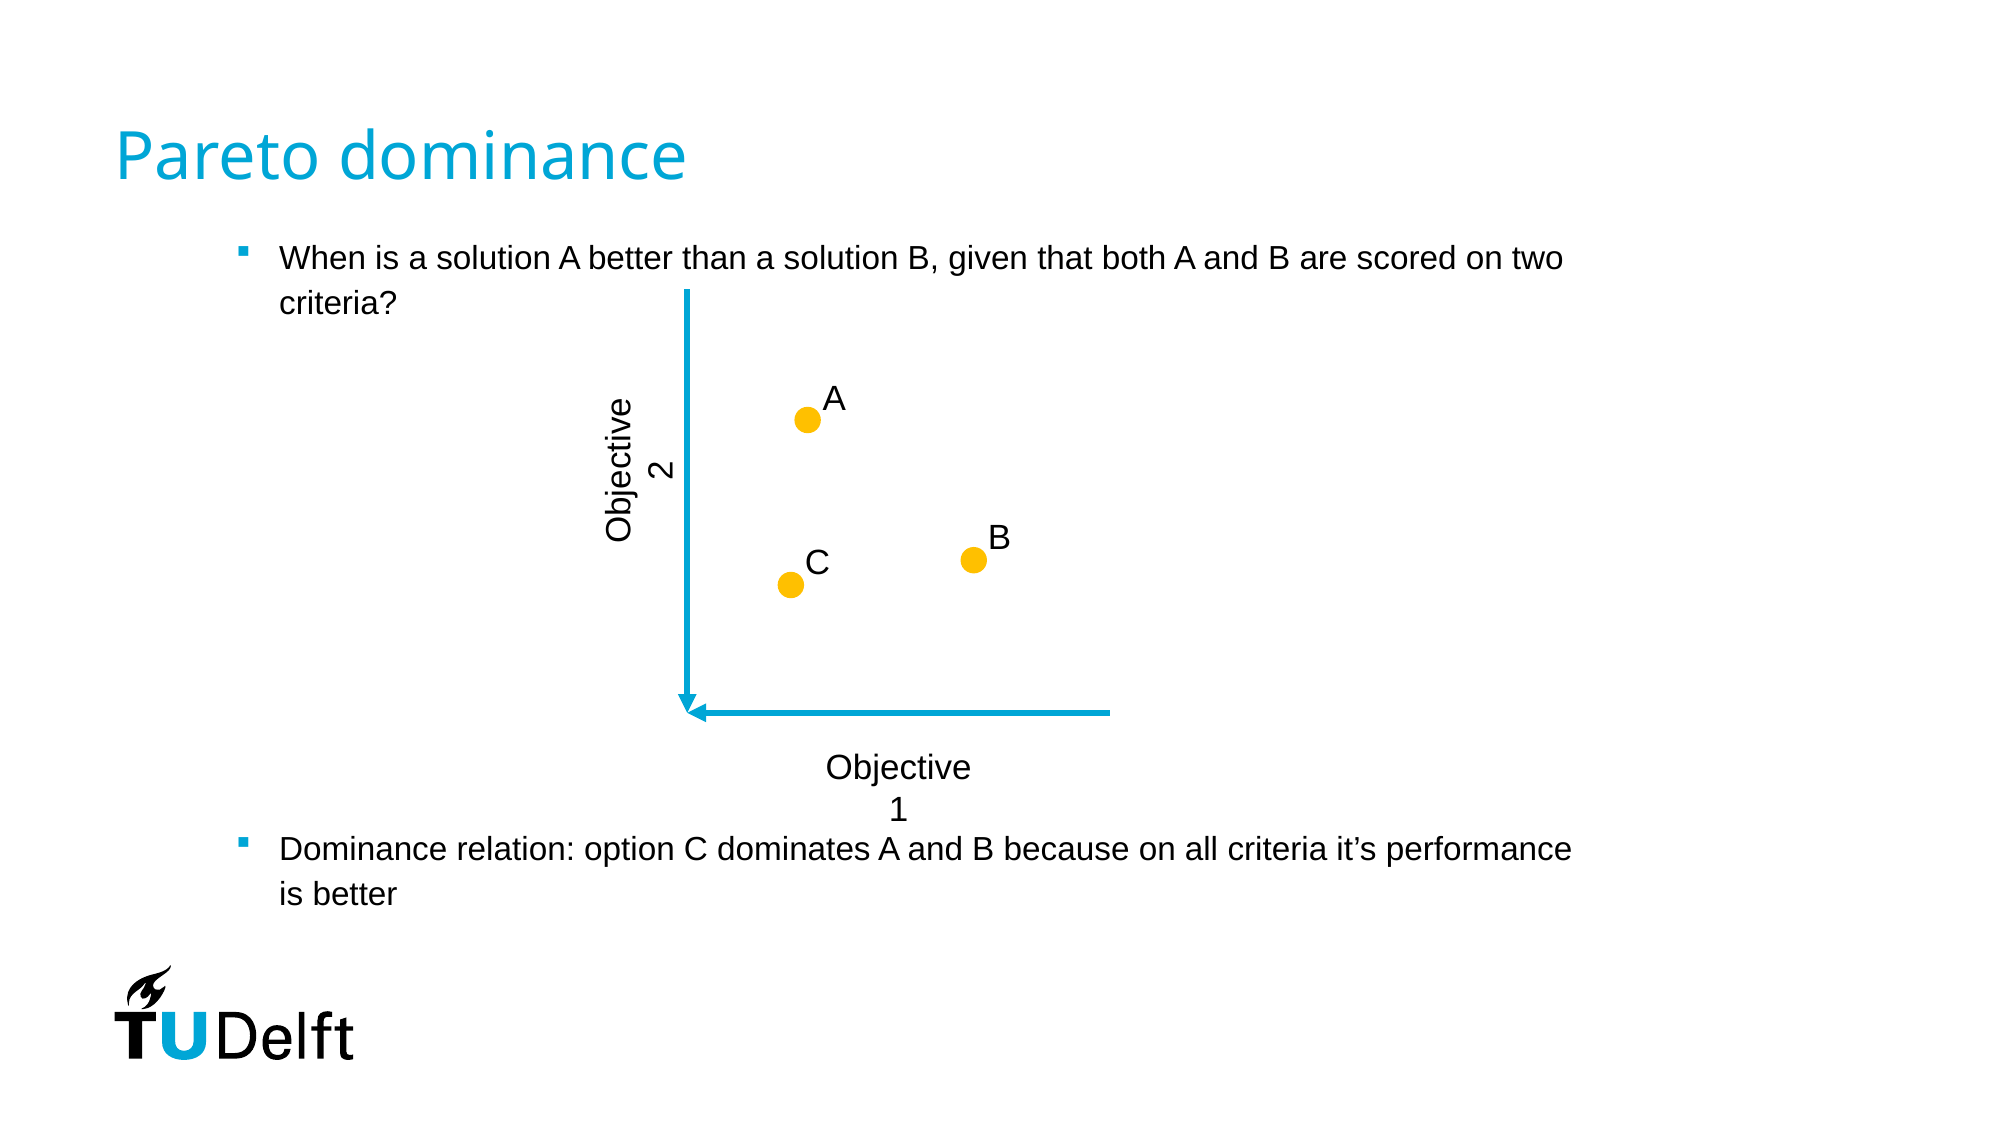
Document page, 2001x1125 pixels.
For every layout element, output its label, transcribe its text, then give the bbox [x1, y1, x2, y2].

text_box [587, 289, 1110, 838]
title Pareto dominance [114, 121, 1883, 203]
list When is a solution A better than a solution B, given that both A and B are scored on two criteria? Dominance relation: option C dominates A and B because on all criteria it’s performance is better [235, 230, 1577, 1020]
